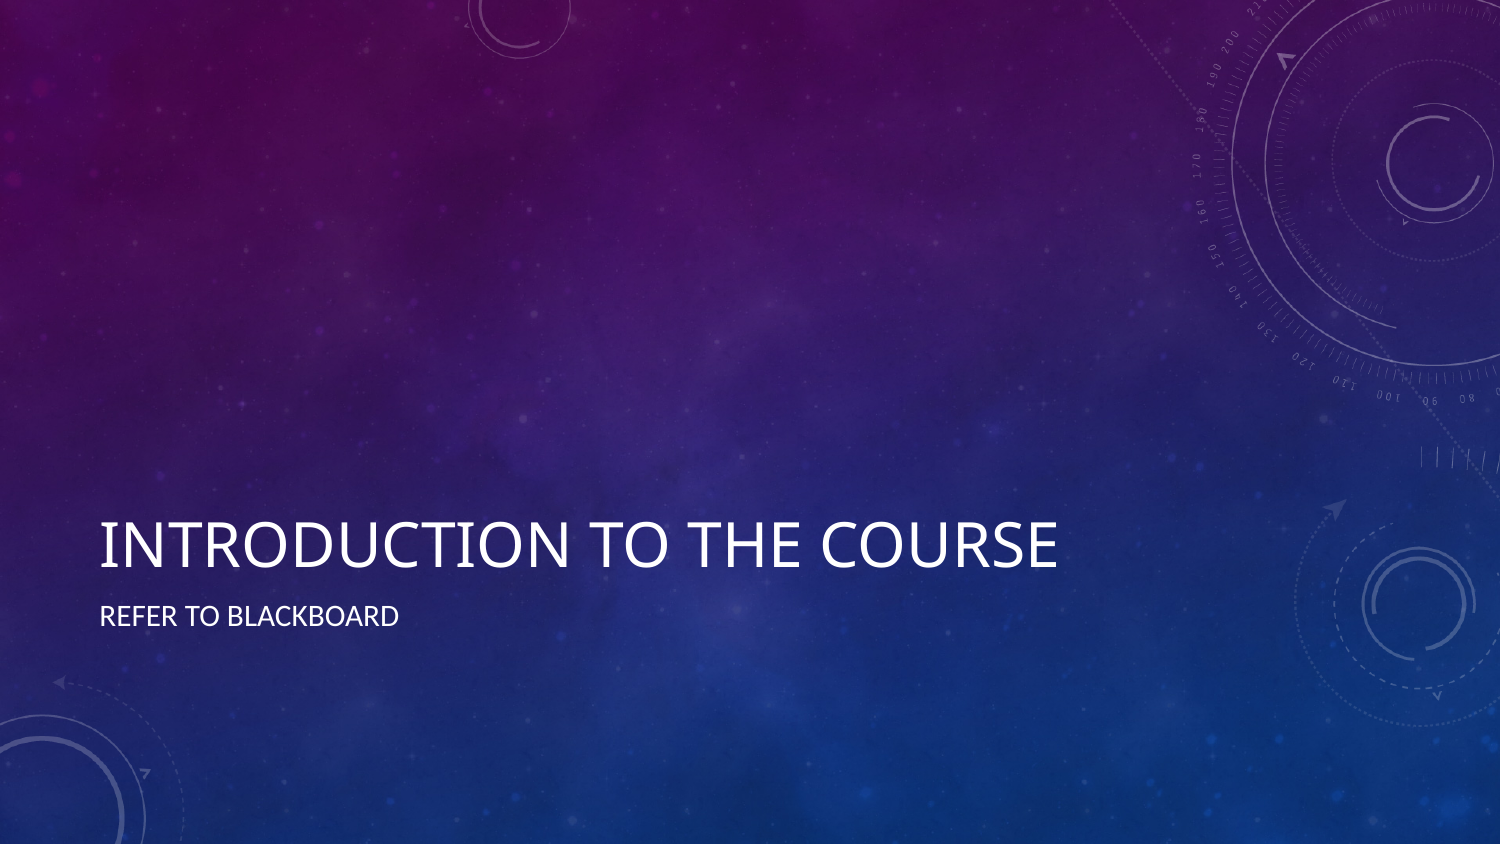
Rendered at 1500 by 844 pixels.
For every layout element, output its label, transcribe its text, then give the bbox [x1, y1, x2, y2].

list Refer to Blackboard [84, 587, 1331, 694]
title Introduction to the course [84, 407, 1331, 587]
picture [0, 0, 1500, 844]
